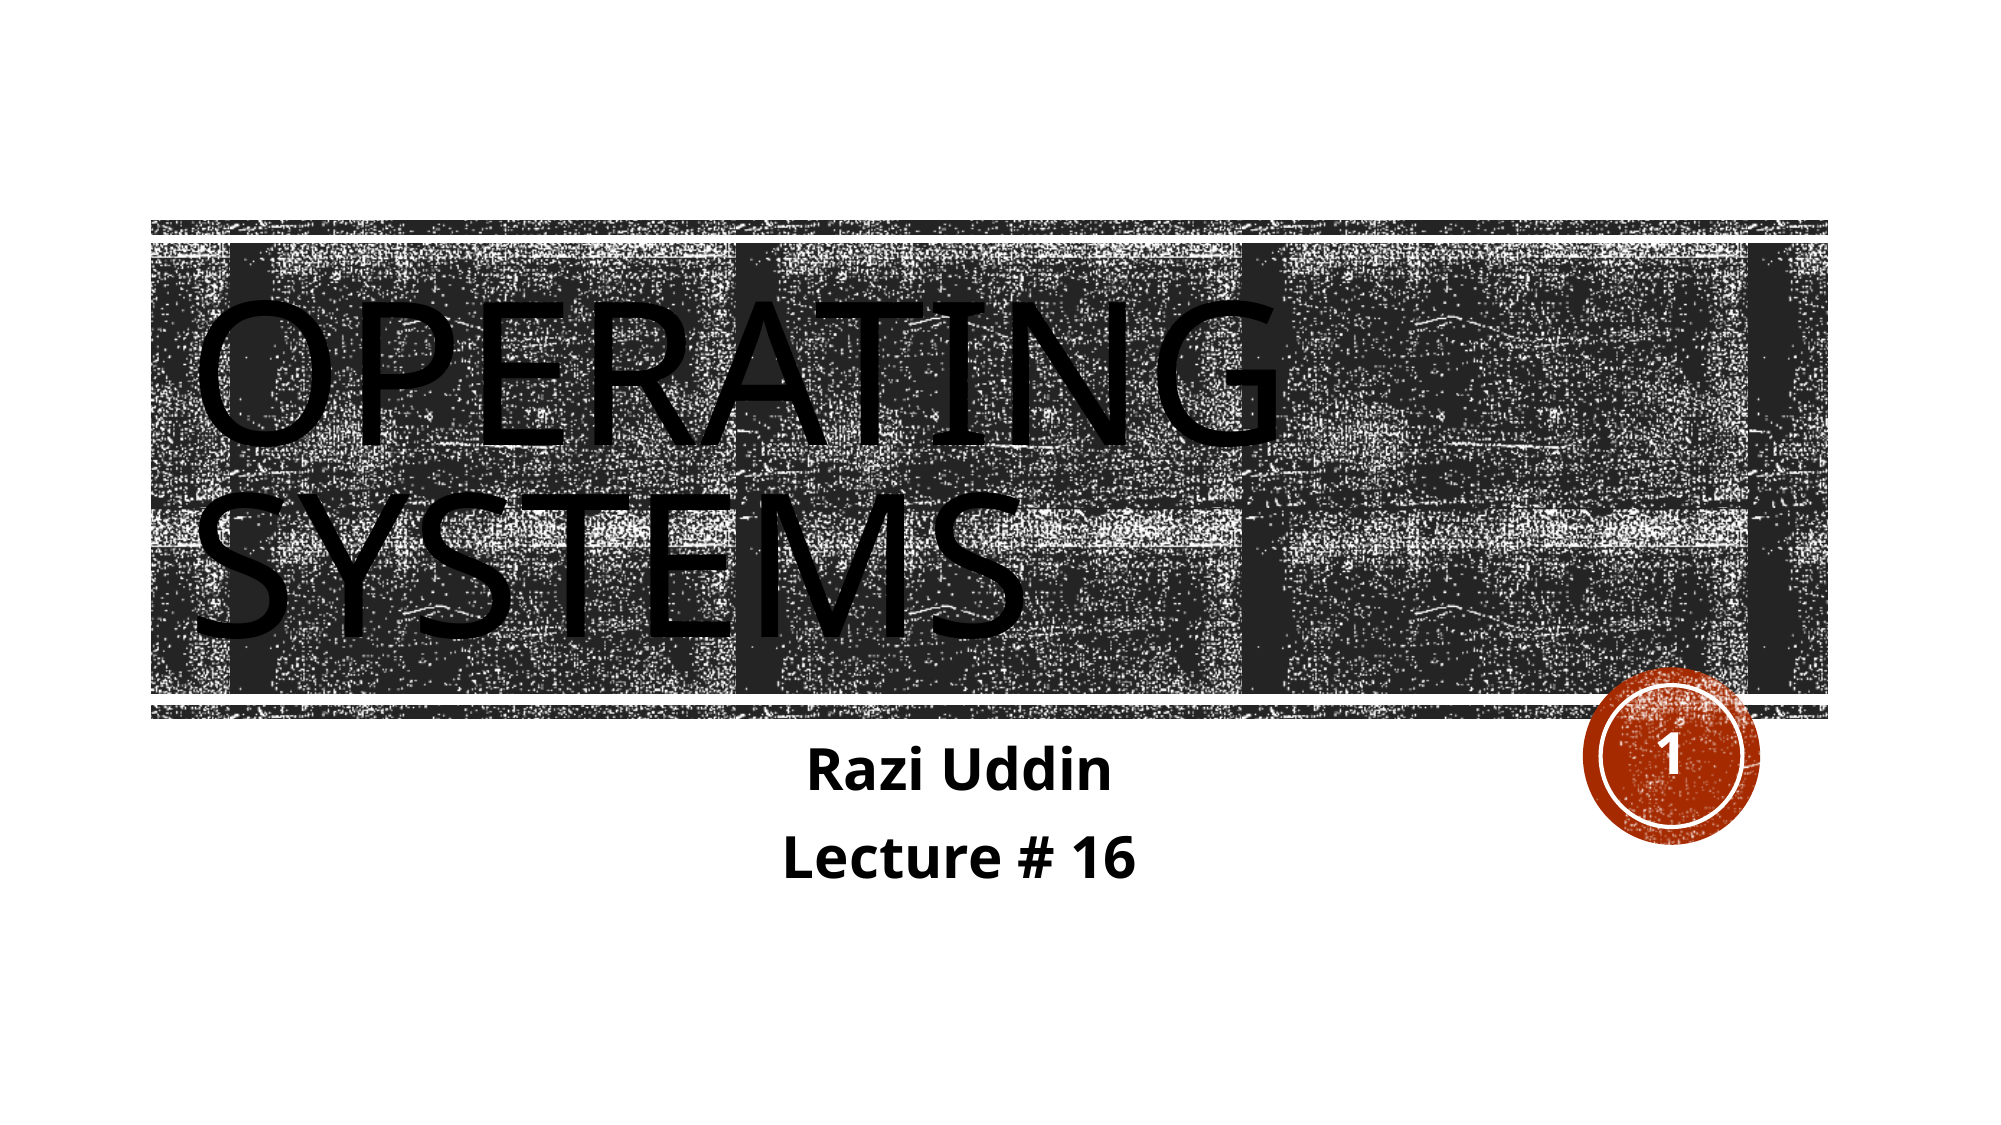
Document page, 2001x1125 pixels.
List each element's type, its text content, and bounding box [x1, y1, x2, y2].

slide_number 1 [1573, 703, 1770, 809]
subtitle Razi Uddin Lecture # 16 [312, 732, 1607, 909]
title Operating Systems [172, 234, 1808, 733]
